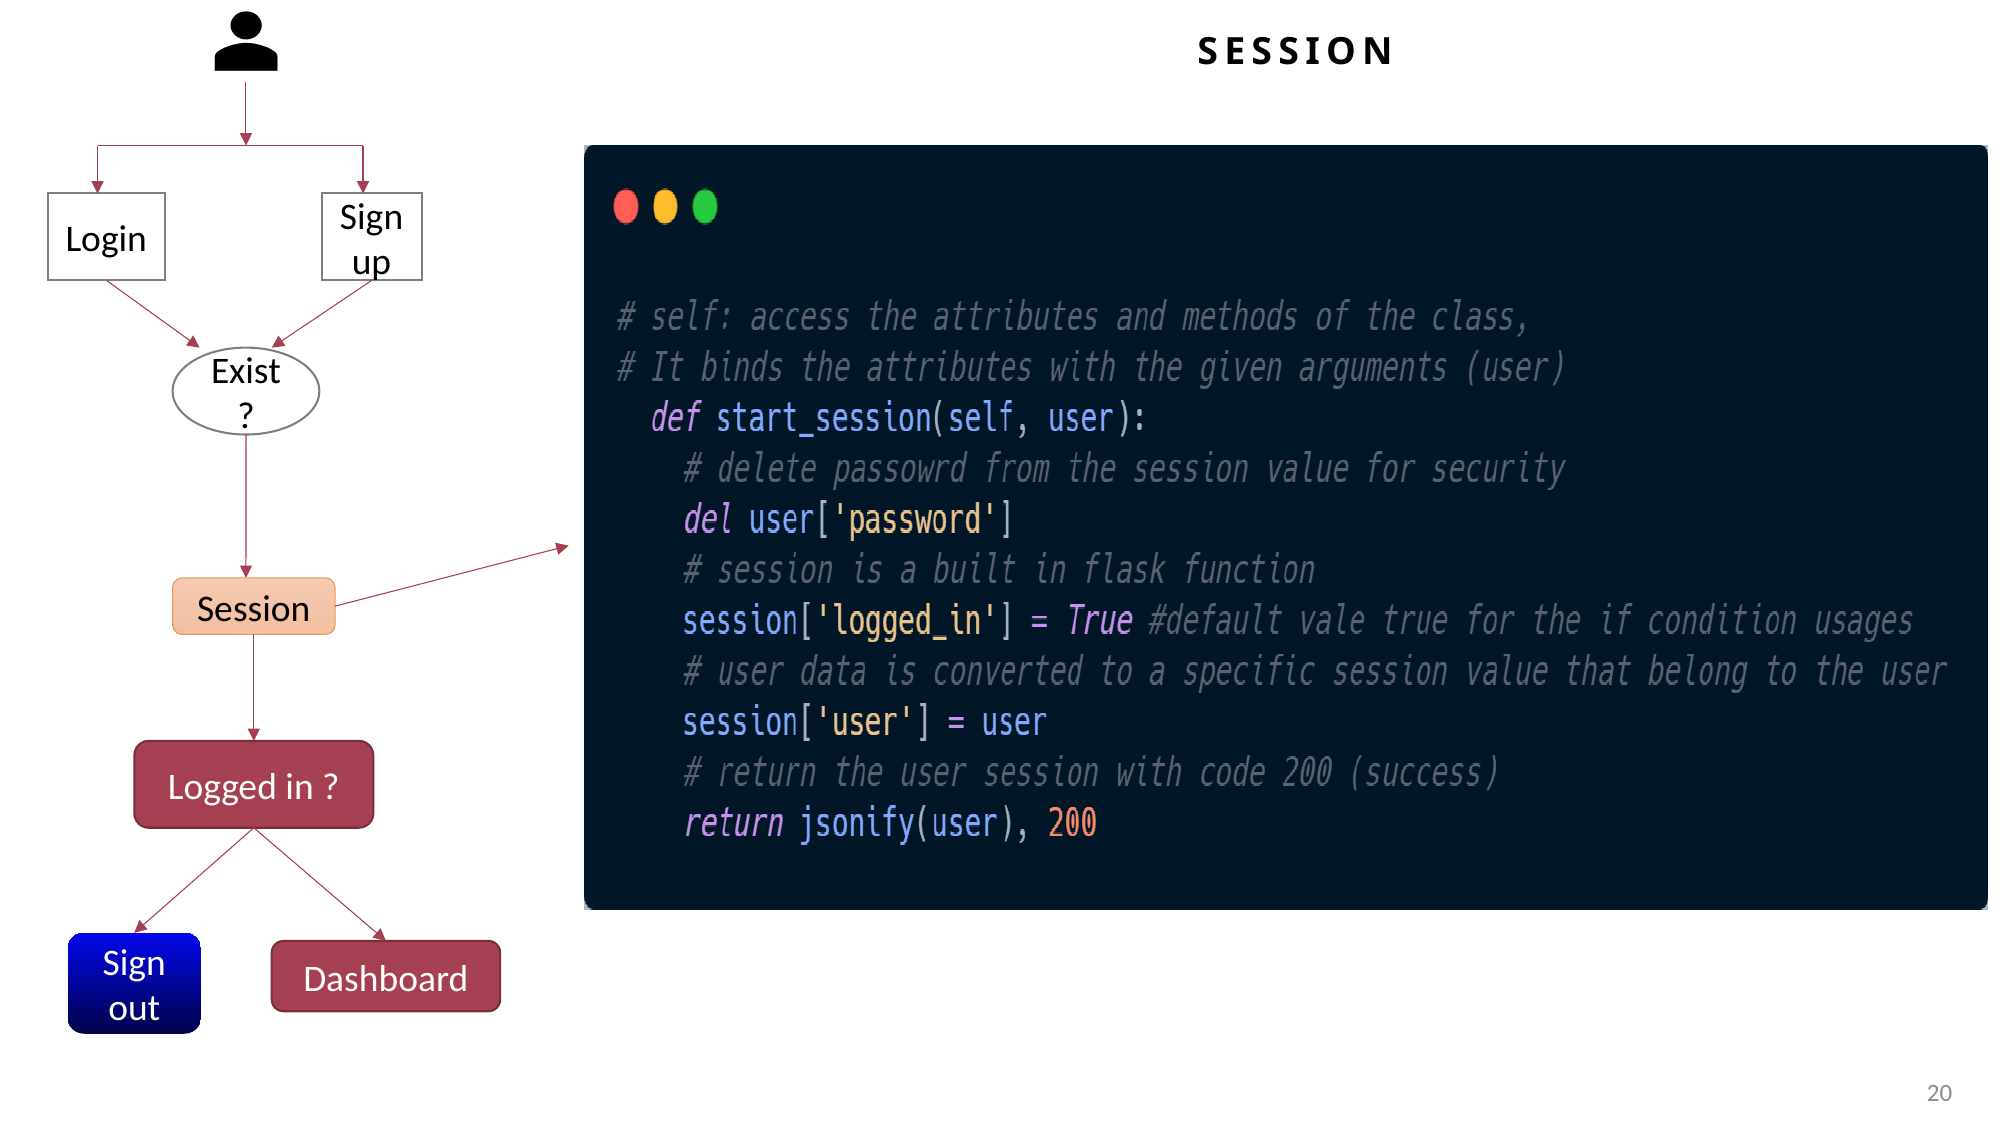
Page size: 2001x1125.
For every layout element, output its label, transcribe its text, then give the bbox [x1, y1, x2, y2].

text_box Dashboard [270, 939, 502, 1013]
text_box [134, 827, 253, 933]
picture [199, 0, 293, 83]
text_box Logged in ? [133, 739, 375, 827]
text_box Signup [321, 192, 423, 281]
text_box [253, 827, 386, 941]
text_box Session [172, 577, 336, 635]
text_box Exist? [171, 346, 321, 436]
slide_number 20 [1894, 1061, 1968, 1121]
picture [584, 145, 1988, 910]
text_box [106, 280, 200, 348]
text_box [335, 545, 569, 607]
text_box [271, 280, 372, 348]
text_box Sign out [67, 932, 202, 1034]
title Session [944, 8, 1646, 91]
text_box Login [47, 192, 166, 281]
